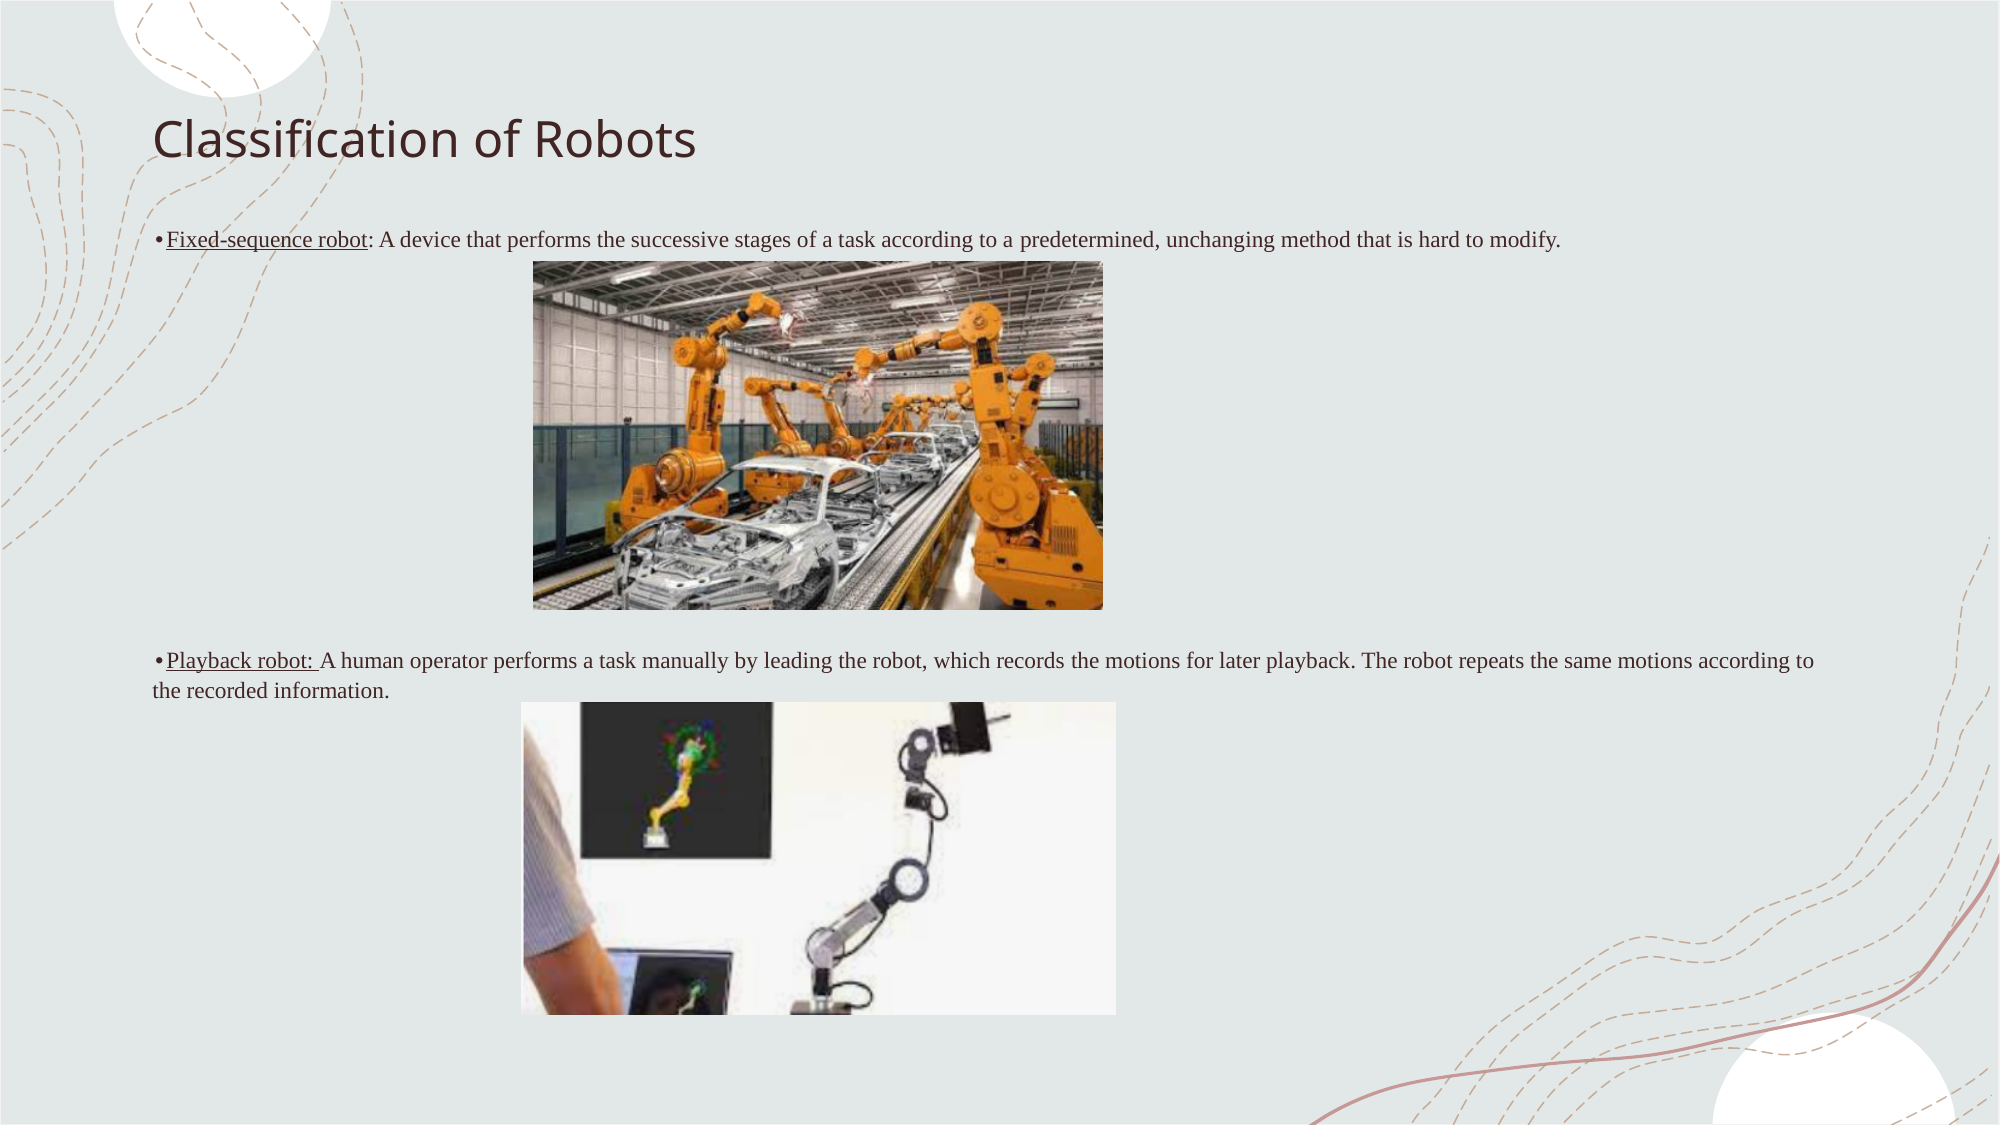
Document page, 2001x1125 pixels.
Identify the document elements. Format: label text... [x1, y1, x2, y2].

list •Fixed-sequence robot: A device that performs the successive stages of a task according to a predetermined, unchanging method that is hard to modify. •Playback robot: A human operator performs a task manually by leading the robot, which records the motions for later playback. The robot repeats the same motions according to the recorded information. [137, 214, 1863, 859]
title Classification of Robots [137, 84, 1863, 191]
picture [521, 702, 1116, 1015]
picture [532, 261, 1103, 610]
